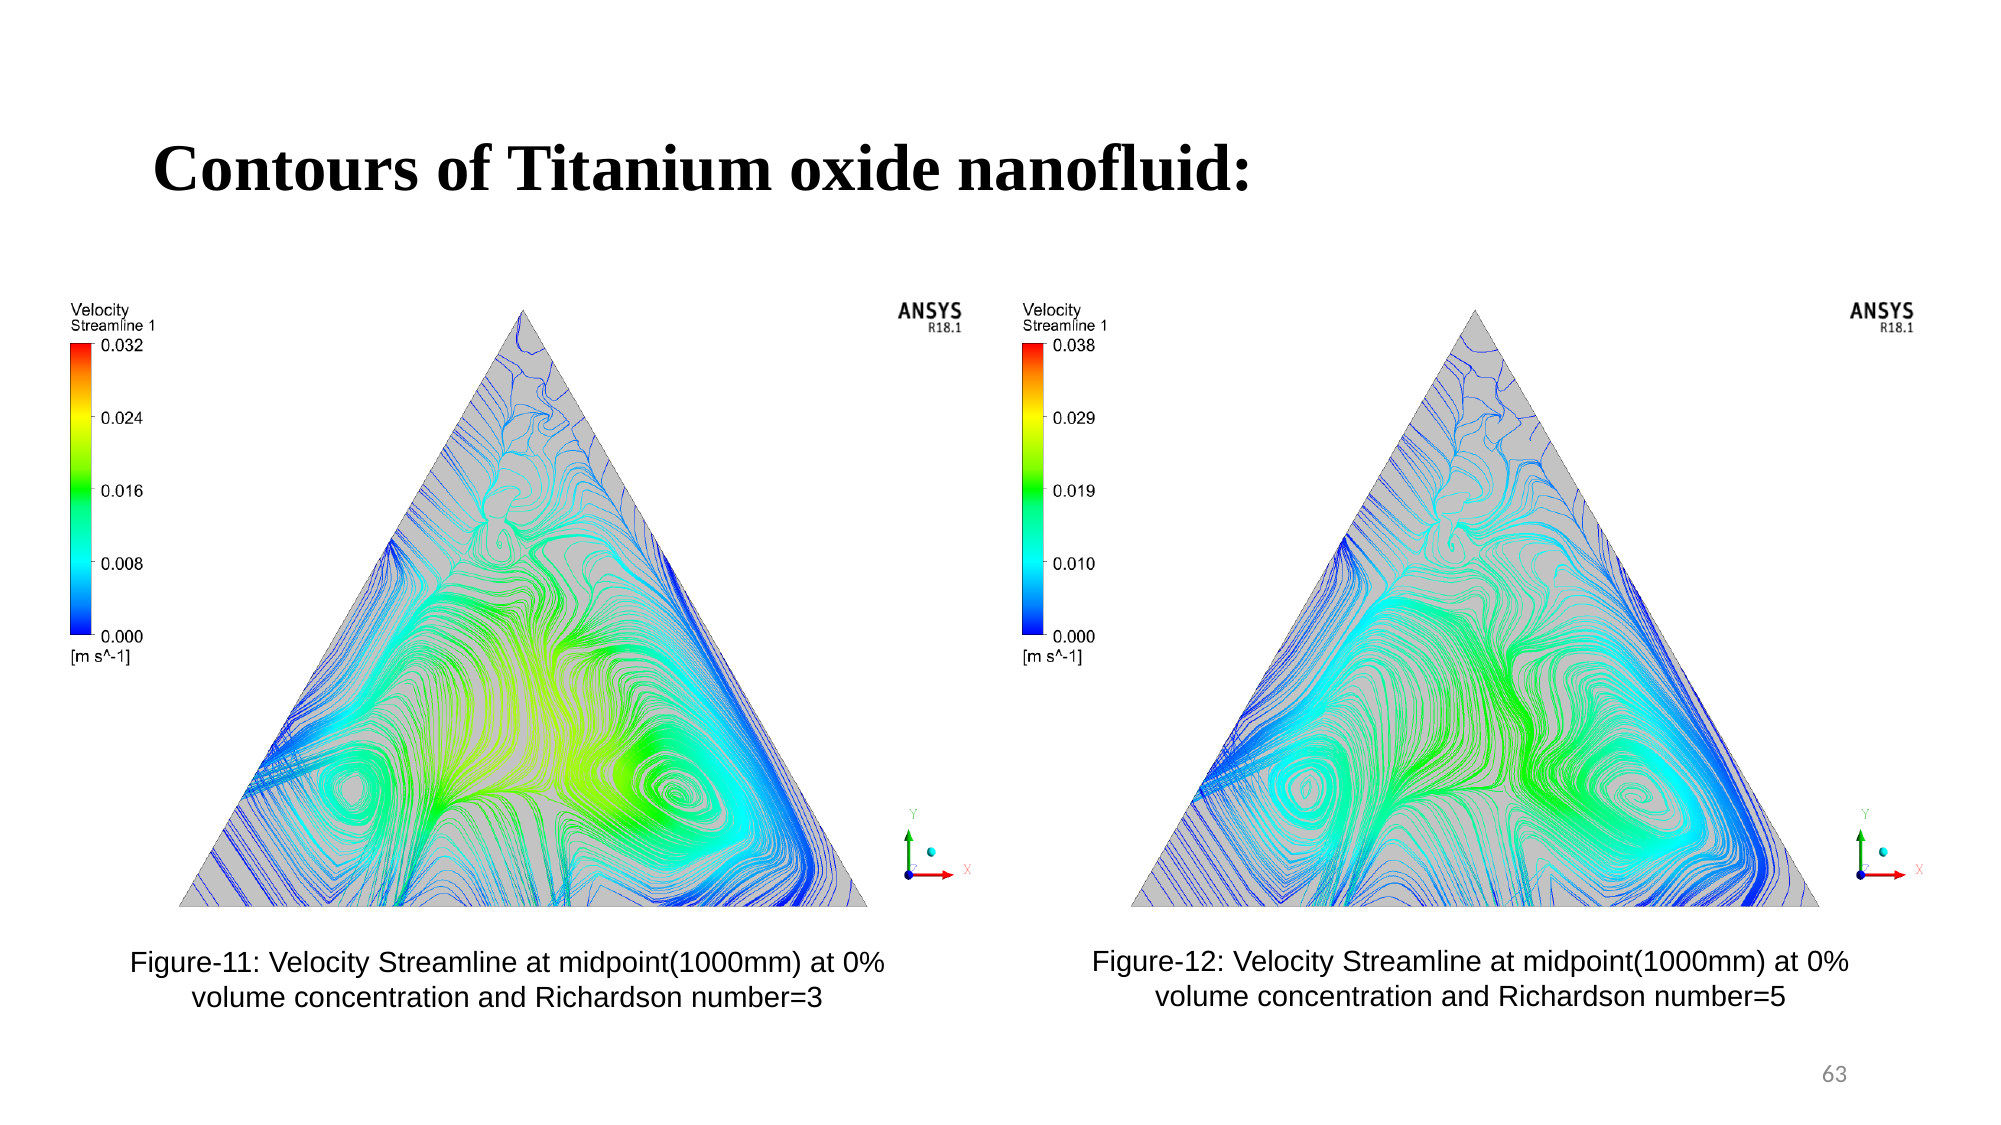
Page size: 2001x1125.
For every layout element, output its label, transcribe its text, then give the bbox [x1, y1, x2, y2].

title Contours of Titanium oxide nanofluid: [137, 59, 1863, 278]
text_box Figure-12: Velocity Streamline at midpoint(1000mm) at 0% volume concentration and Richardson number=5 [1067, 943, 1875, 1020]
picture [1018, 280, 1932, 936]
slide_number 63 [1412, 1042, 1863, 1103]
picture [65, 280, 979, 936]
text_box Figure-11: Velocity Streamline at midpoint(1000mm) at 0% volume concentration and Richardson number=3 [104, 943, 912, 1021]
